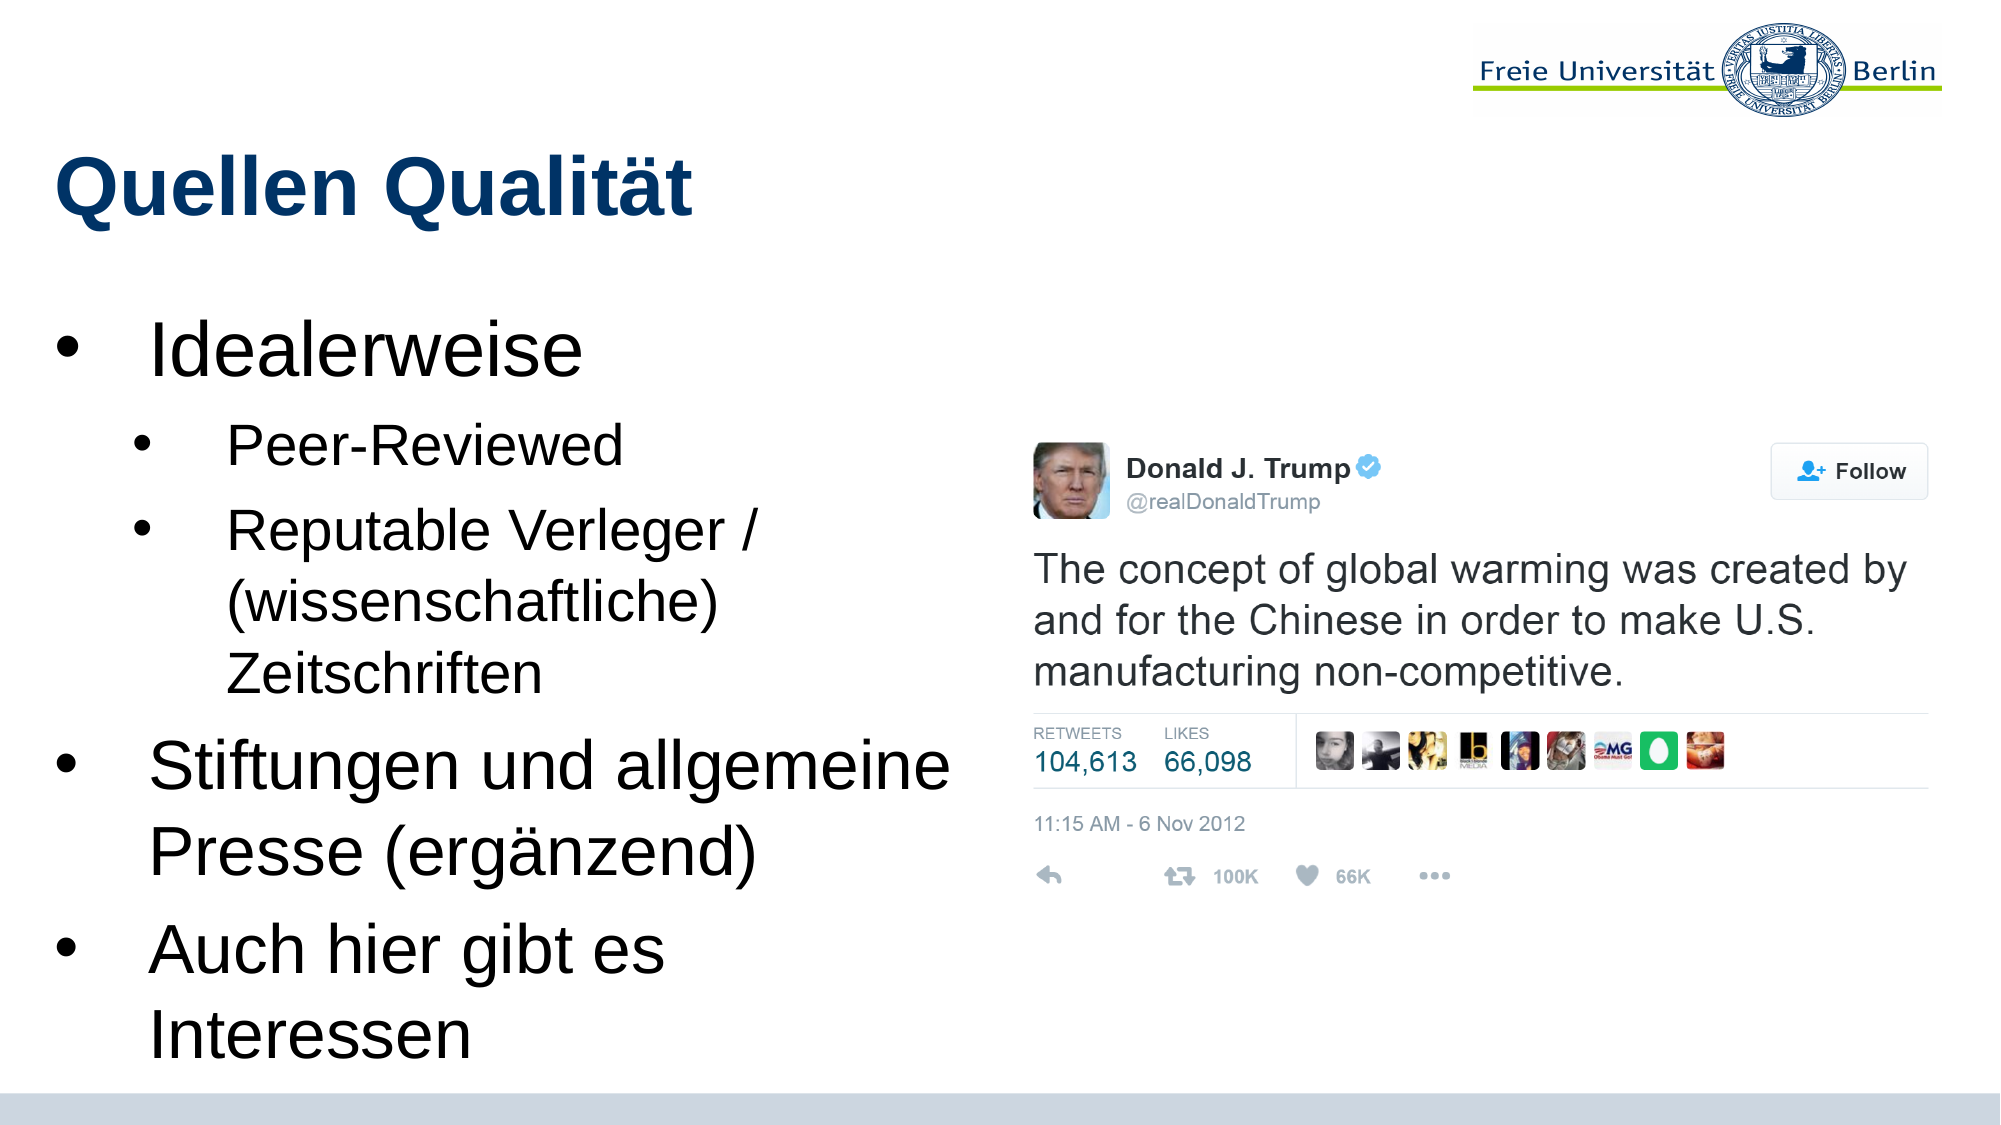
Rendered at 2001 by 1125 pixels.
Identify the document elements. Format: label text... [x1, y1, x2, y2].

title Quellen Qualität [54, 154, 1946, 226]
list Idealerweise Peer-Reviewed Reputable Verleger / (wissenschaftliche) Zeitschriften Stiftungen und allgemeine Presse (ergänzend) Auch hier gibt es Interessen [54, 296, 984, 1037]
picture [1473, 23, 1942, 117]
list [1016, 423, 1946, 910]
